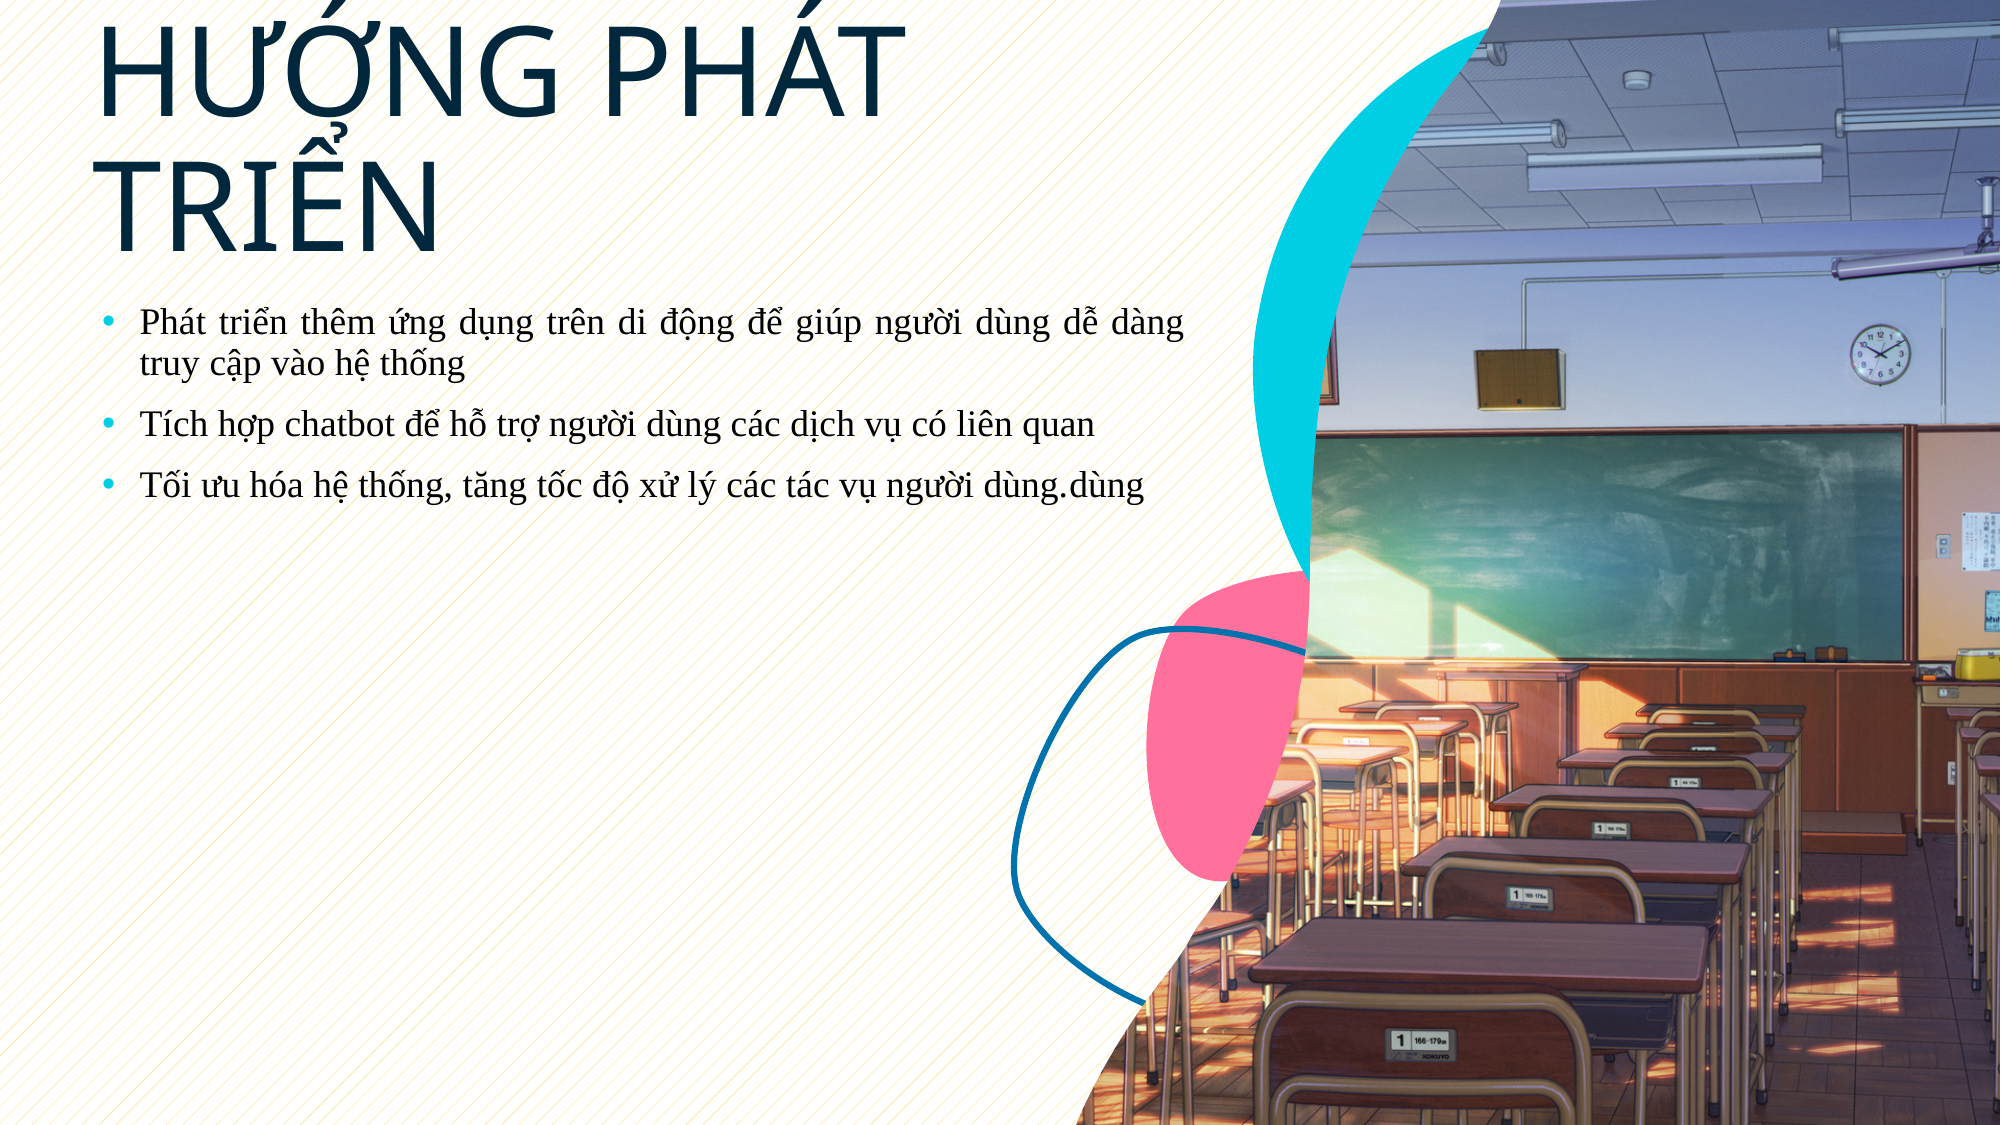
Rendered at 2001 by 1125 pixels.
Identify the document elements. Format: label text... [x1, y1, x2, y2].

title HƯỚNG PHÁT TRIỂN [77, 34, 1076, 253]
list Phát triển thêm ứng dụng trên di động để giúp người dùng dễ dàng truy cập vào hệ thống Tích hợp chatbot để hỗ trợ người dùng các dịch vụ có liên quan Tối ưu hóa hệ thống, tăng tốc độ xử lý các tác vụ người dùng.dùng [87, 294, 1076, 982]
picture [1076, 0, 2000, 1125]
